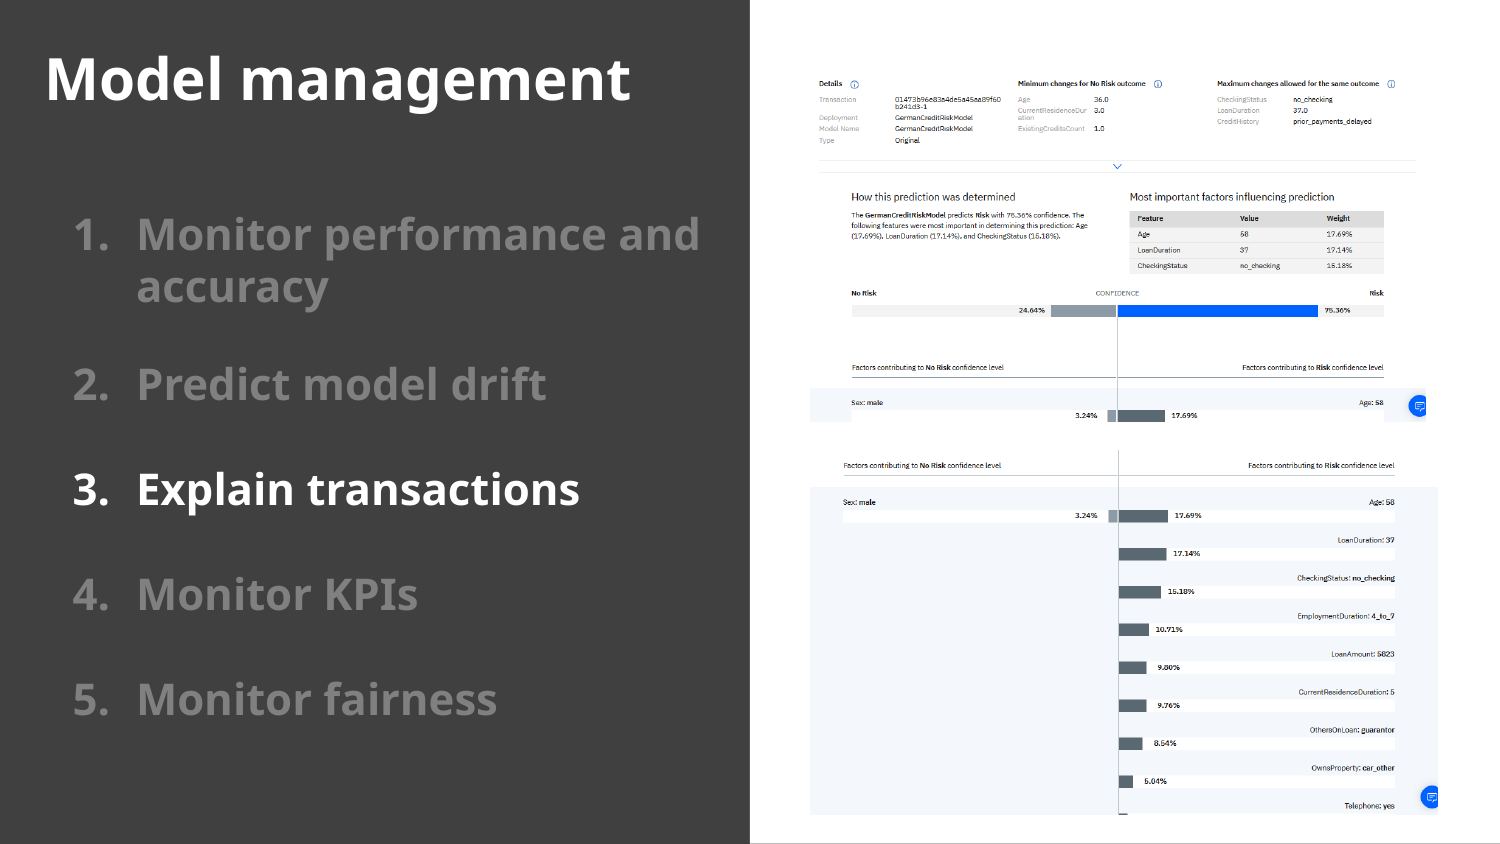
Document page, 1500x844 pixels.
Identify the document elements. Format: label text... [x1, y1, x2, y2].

text_box [749, 0, 1500, 844]
text_box Model management [29, 35, 749, 260]
picture [810, 450, 1438, 815]
text_box Monitor performance and accuracy Predict model drift Explain transactions Monitor KPIs Monitor fairness [56, 146, 774, 785]
picture [810, 73, 1427, 423]
